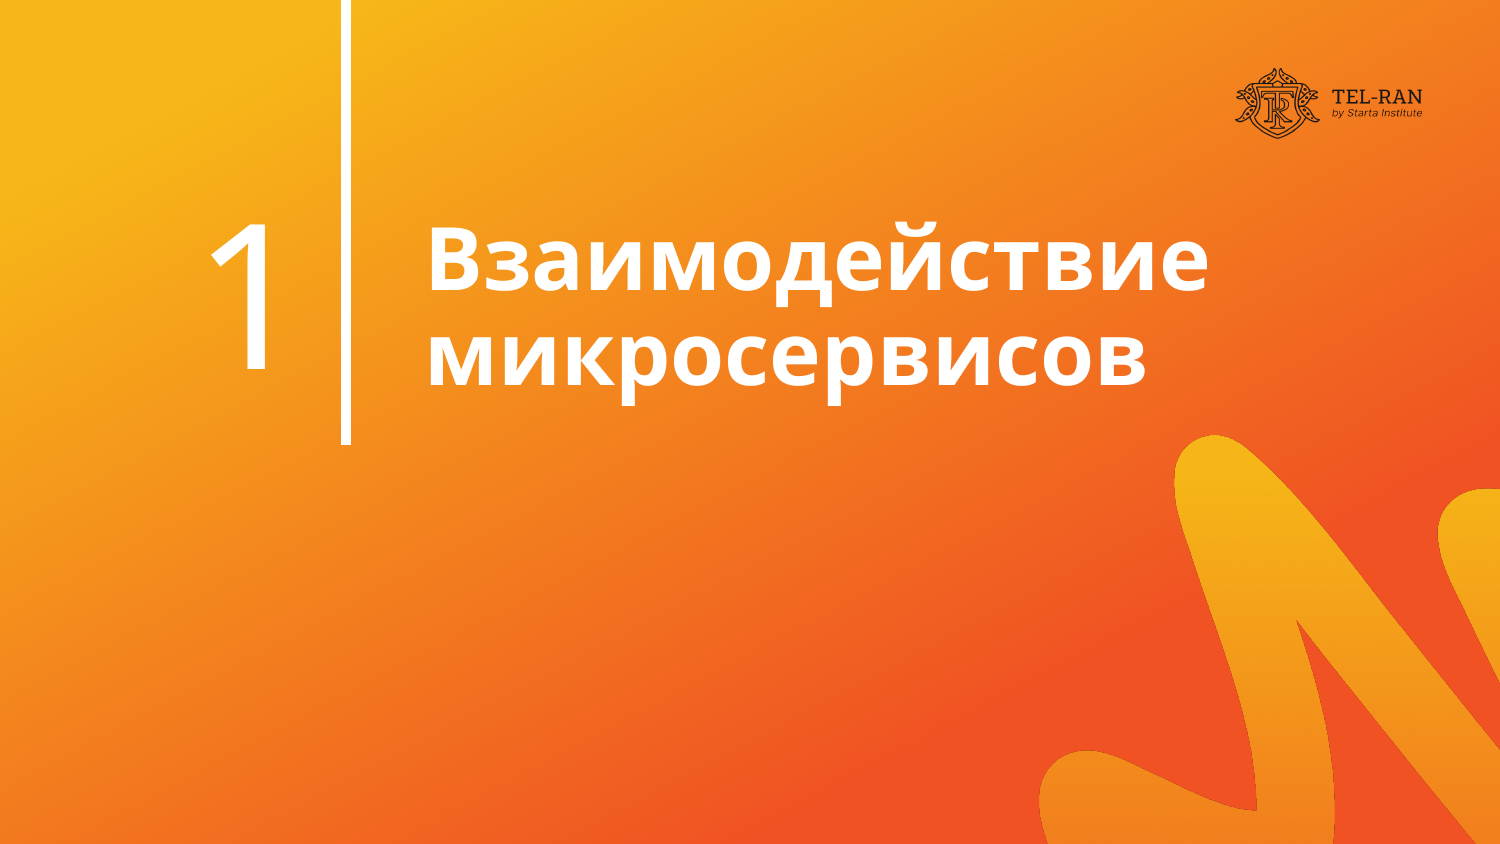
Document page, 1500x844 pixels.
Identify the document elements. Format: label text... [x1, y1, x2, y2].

subtitle Взаимодействие микросервисов [409, 200, 1415, 720]
picture [0, 0, 1500, 844]
title 1 [21, 138, 324, 445]
